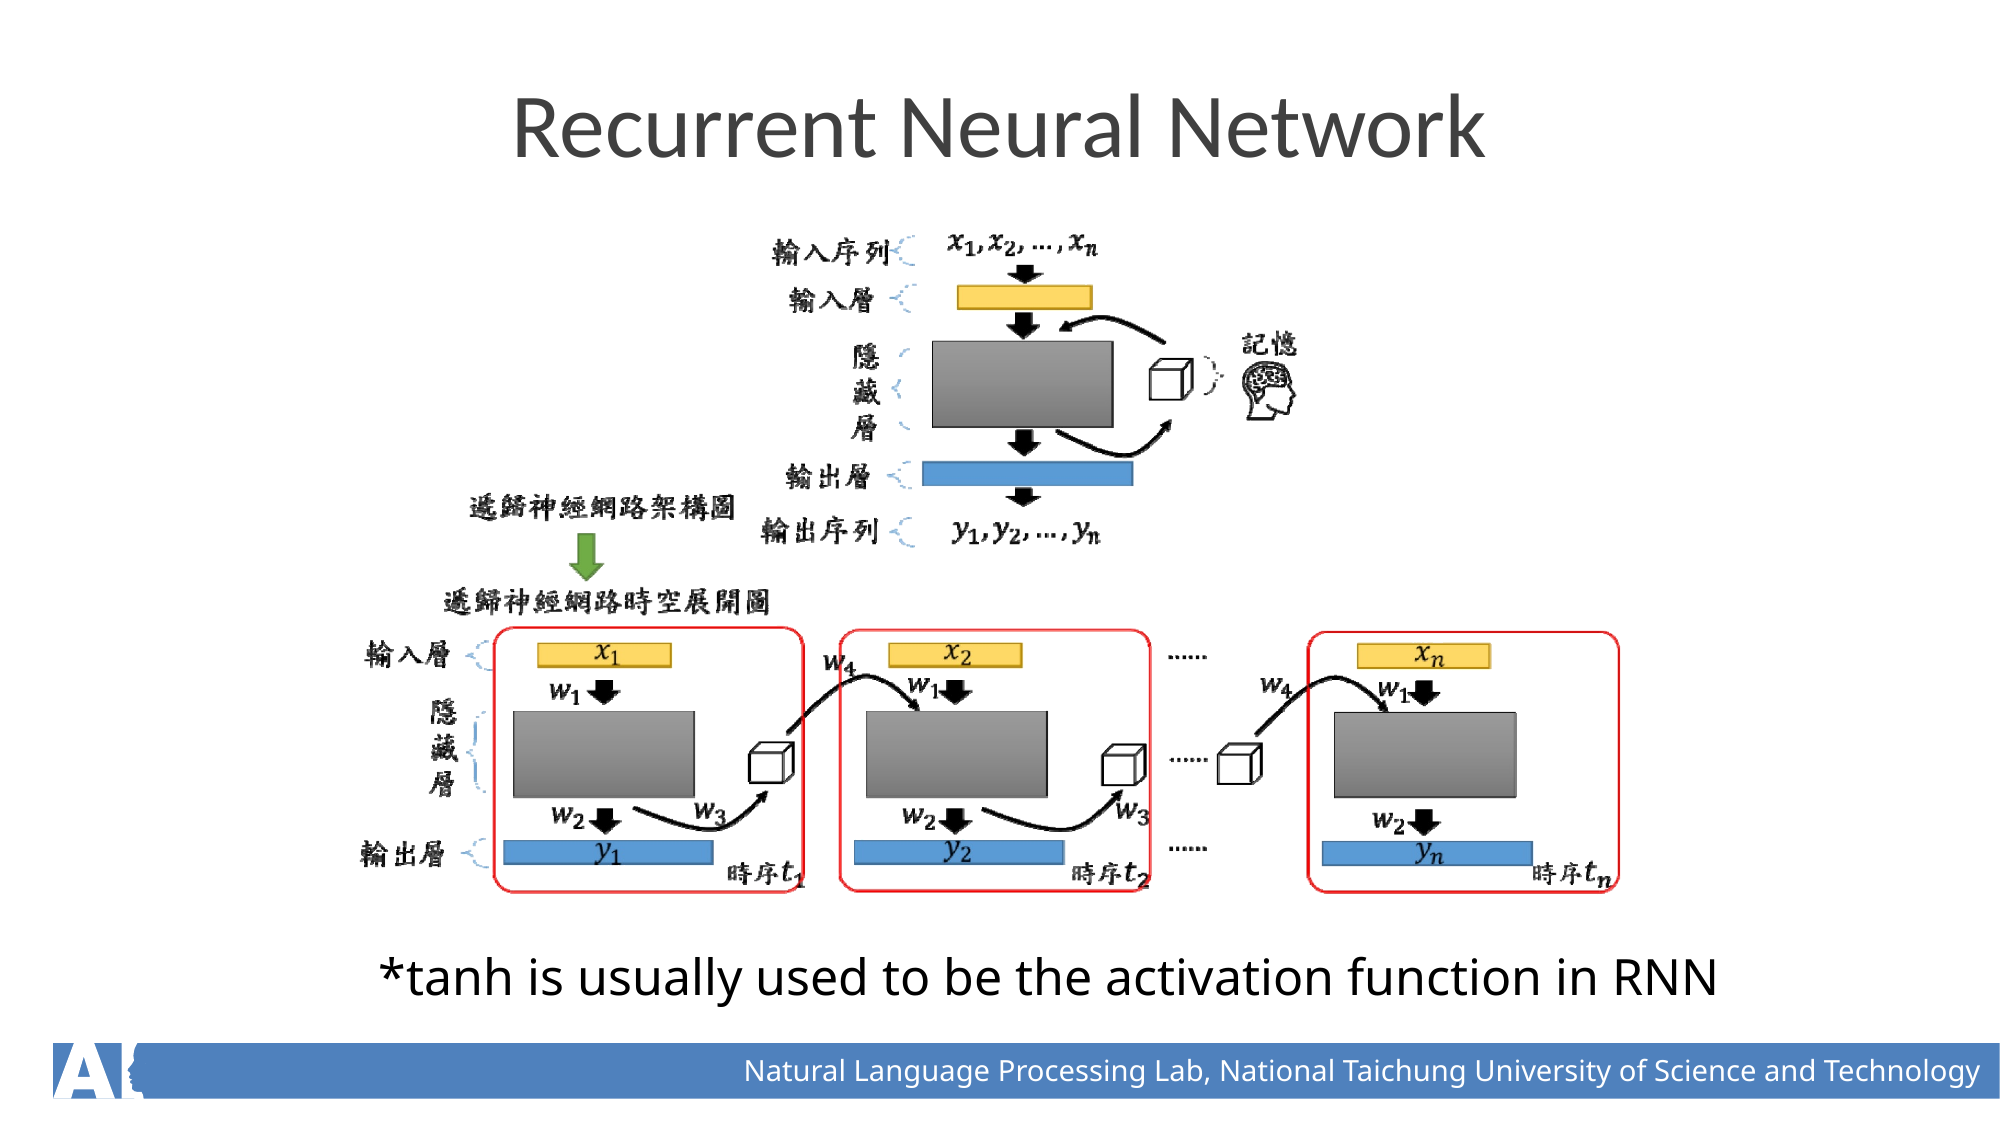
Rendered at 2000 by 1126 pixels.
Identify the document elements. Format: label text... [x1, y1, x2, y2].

picture [351, 213, 1649, 907]
text_box Natural Language Processing Lab, National Taichung University of Science and Technology [728, 1045, 1997, 1096]
text_box *tanh is usually used to be the activation function in RNN [364, 937, 1736, 1013]
list Recurrent Neural Network [0, 55, 2000, 186]
